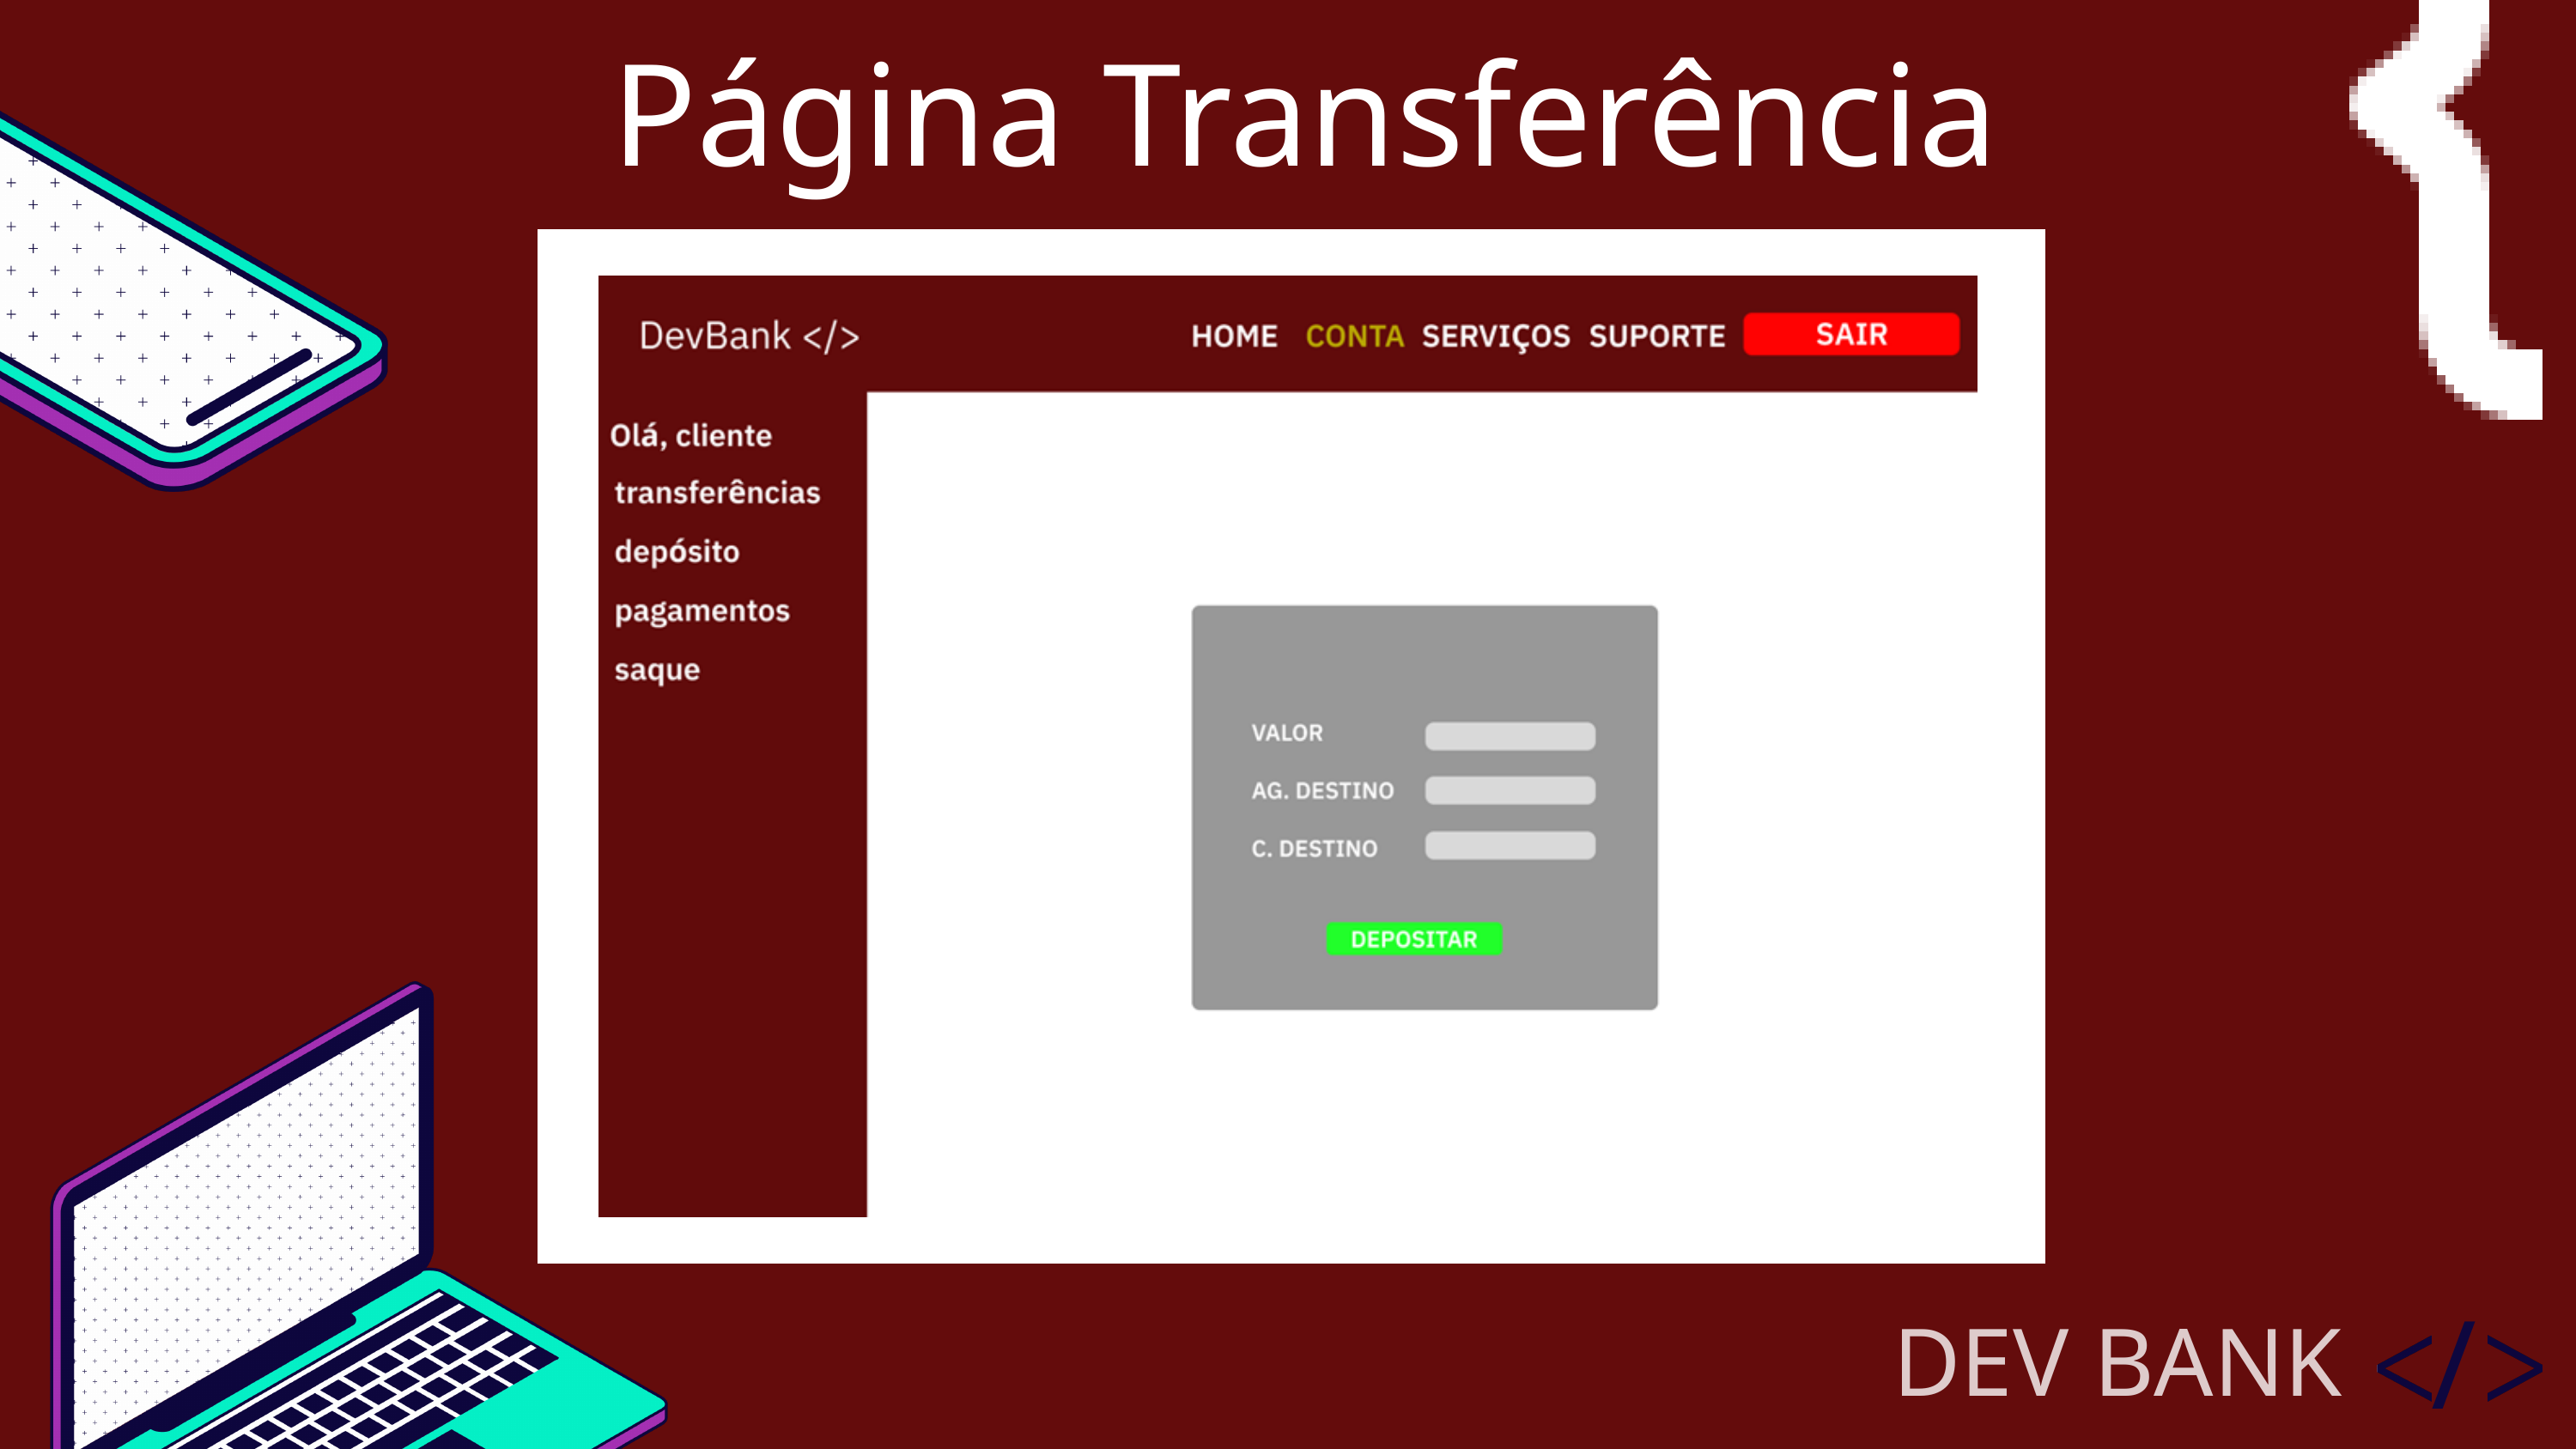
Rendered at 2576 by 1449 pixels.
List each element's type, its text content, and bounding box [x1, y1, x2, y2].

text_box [1769, 1289, 2543, 1437]
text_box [538, 228, 2045, 1264]
picture [598, 275, 1978, 1217]
picture [50, 981, 668, 1449]
picture [2349, 0, 2576, 420]
text_box Página Transferência [454, 45, 2156, 195]
picture [0, 103, 388, 492]
